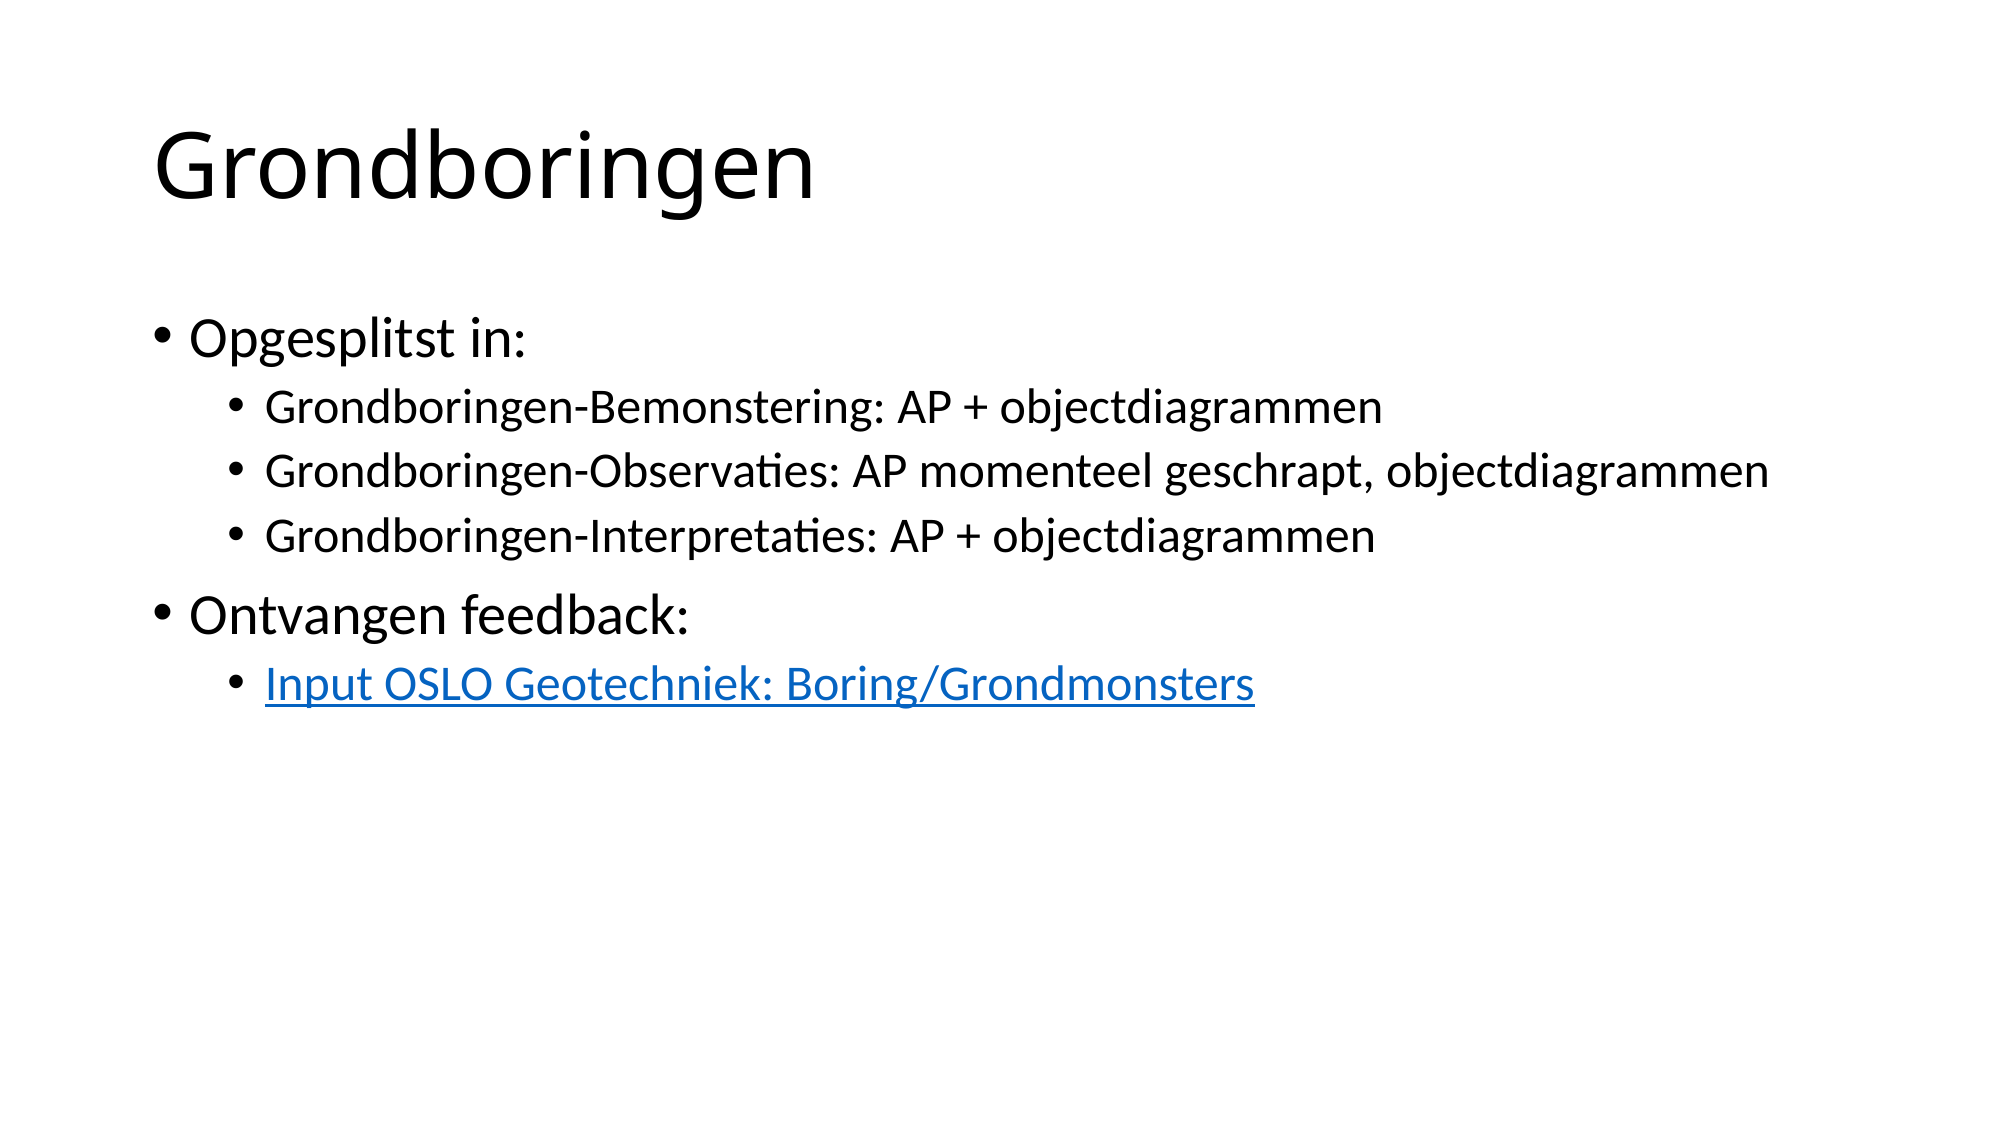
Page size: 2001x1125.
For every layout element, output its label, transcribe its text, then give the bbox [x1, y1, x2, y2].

list Opgesplitst in: Grondboringen-Bemonstering: AP + objectdiagrammen Grondboringen-Observaties: AP momenteel geschrapt, objectdiagrammen Grondboringen-Interpretaties: AP + objectdiagrammen Ontvangen feedback: Input OSLO Geotechniek: Boring/Grondmonsters [137, 299, 1863, 1014]
title Grondboringen [137, 59, 1863, 278]
